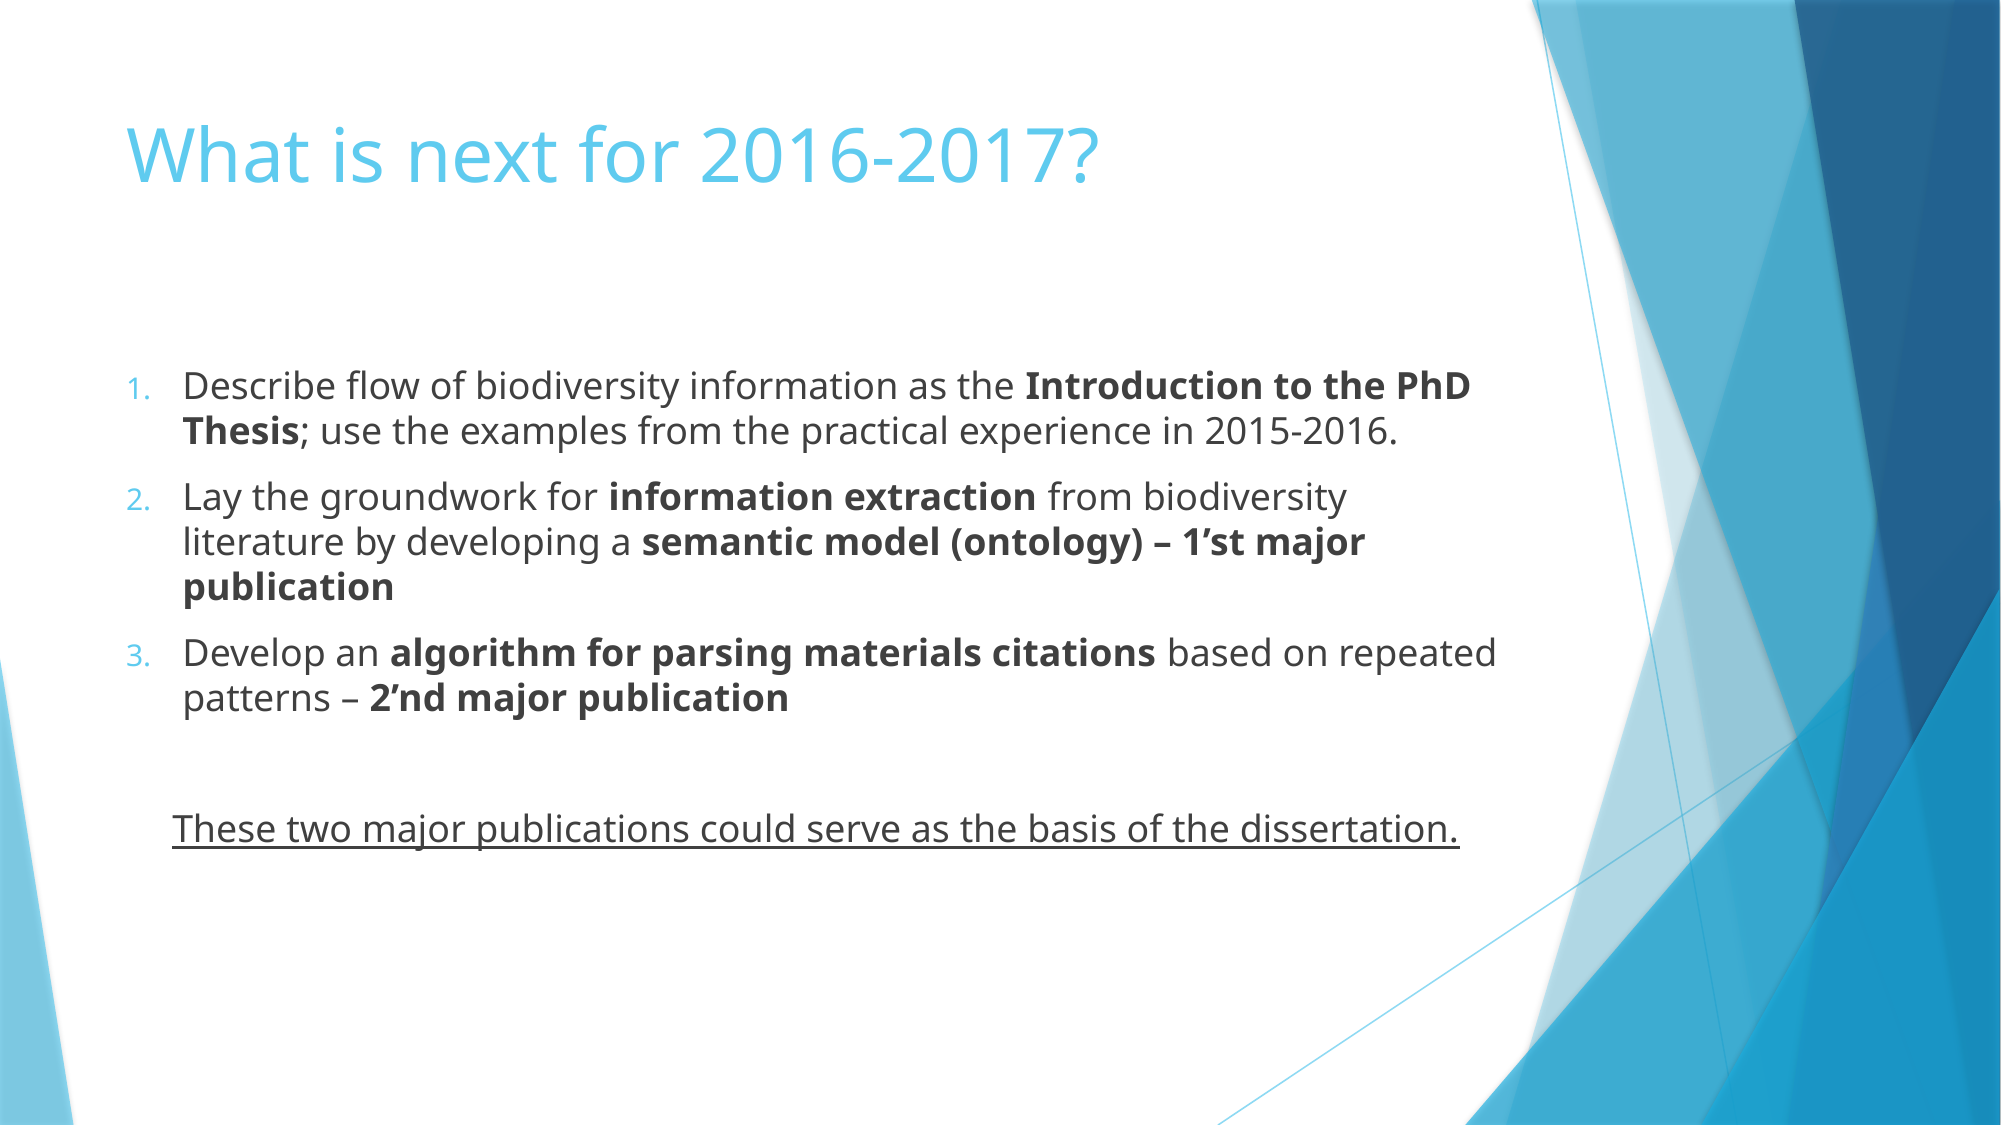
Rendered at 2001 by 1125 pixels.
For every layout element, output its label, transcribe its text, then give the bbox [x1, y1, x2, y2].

title What is next for 2016-2017? [111, 99, 1522, 317]
list Describe flow of biodiversity information as the Introduction to the PhD Thesis; use the examples from the practical experience in 2015-2016. Lay the groundwork for information extraction from biodiversity literature by developing a semantic model (ontology) – 1’st major publication Develop an algorithm for parsing materials citations based on repeated patterns – 2’nd major publication These two major publications could serve as the basis of the dissertation. [111, 354, 1522, 992]
